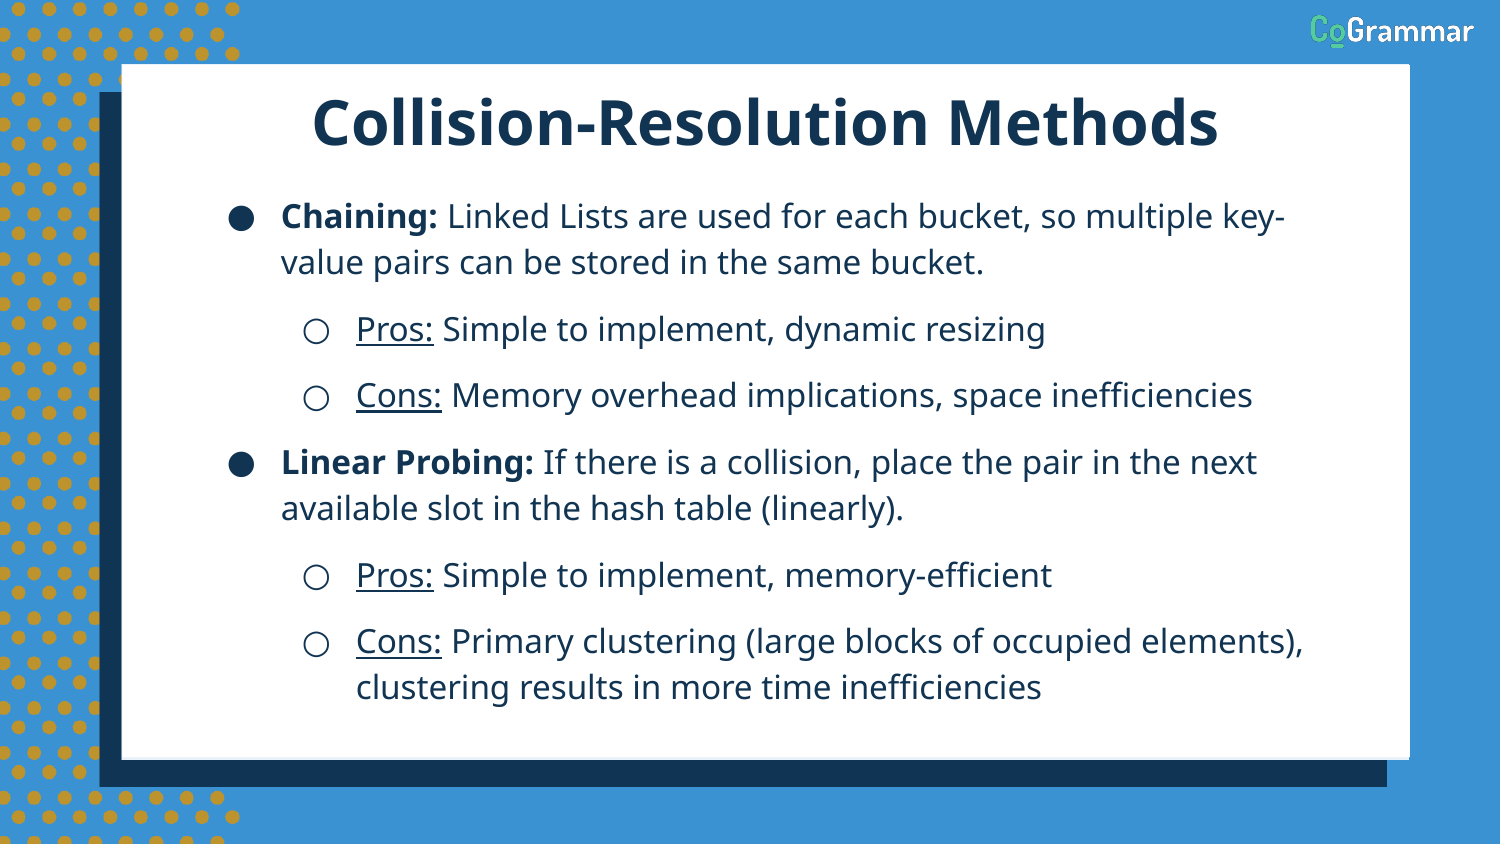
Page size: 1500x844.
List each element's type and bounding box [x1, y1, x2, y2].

picture [1310, 15, 1474, 48]
text_box [0, 0, 1500, 844]
